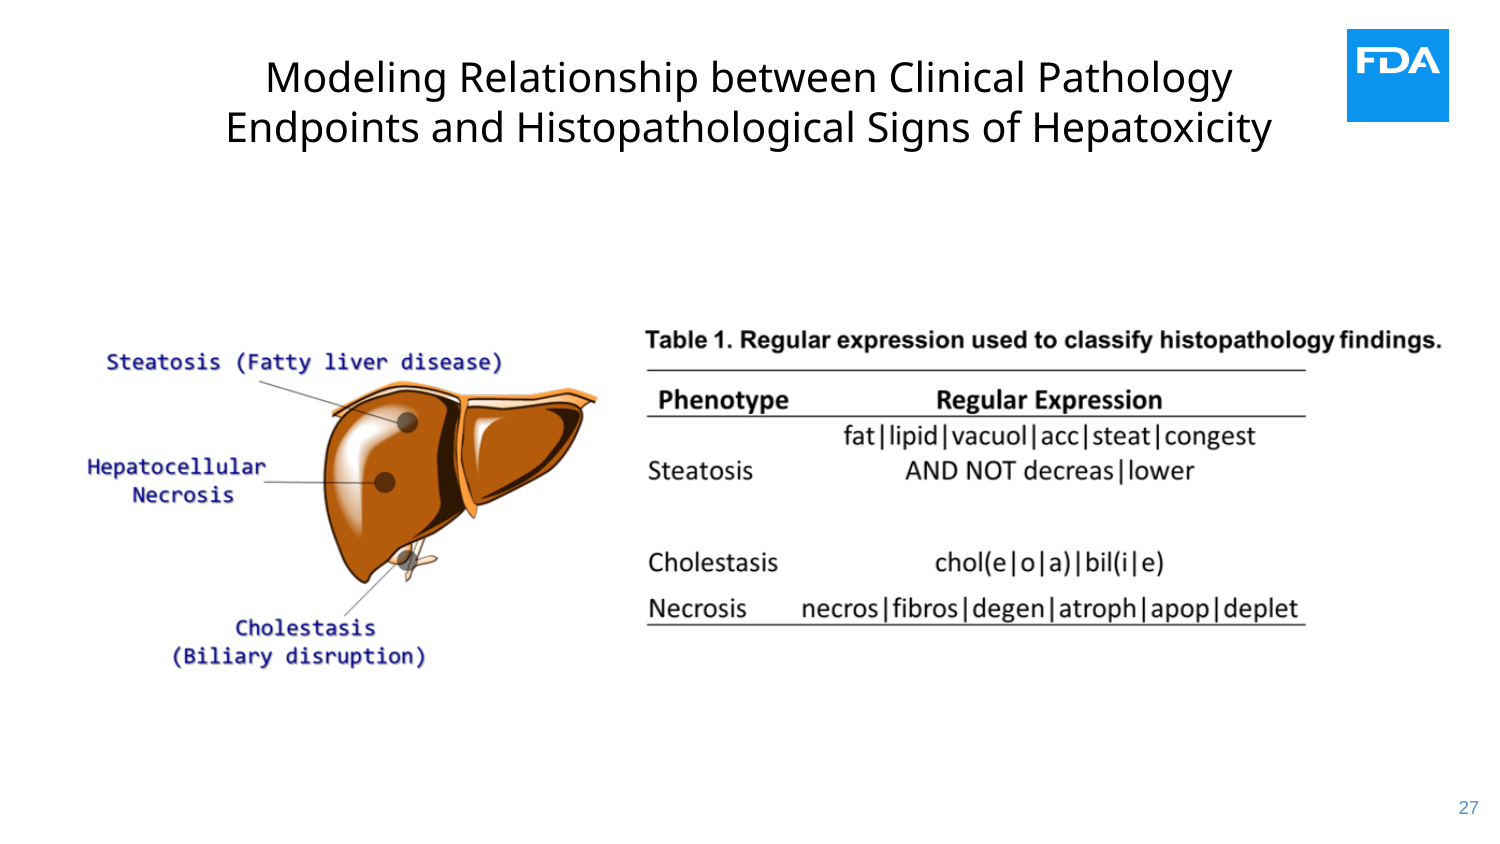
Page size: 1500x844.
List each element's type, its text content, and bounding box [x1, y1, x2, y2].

title Modeling Relationship between Clinical Pathology Endpoints and Histopathological Signs of Hepatoxicity [150, 44, 1348, 159]
picture [1347, 29, 1449, 122]
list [52, 285, 1450, 684]
